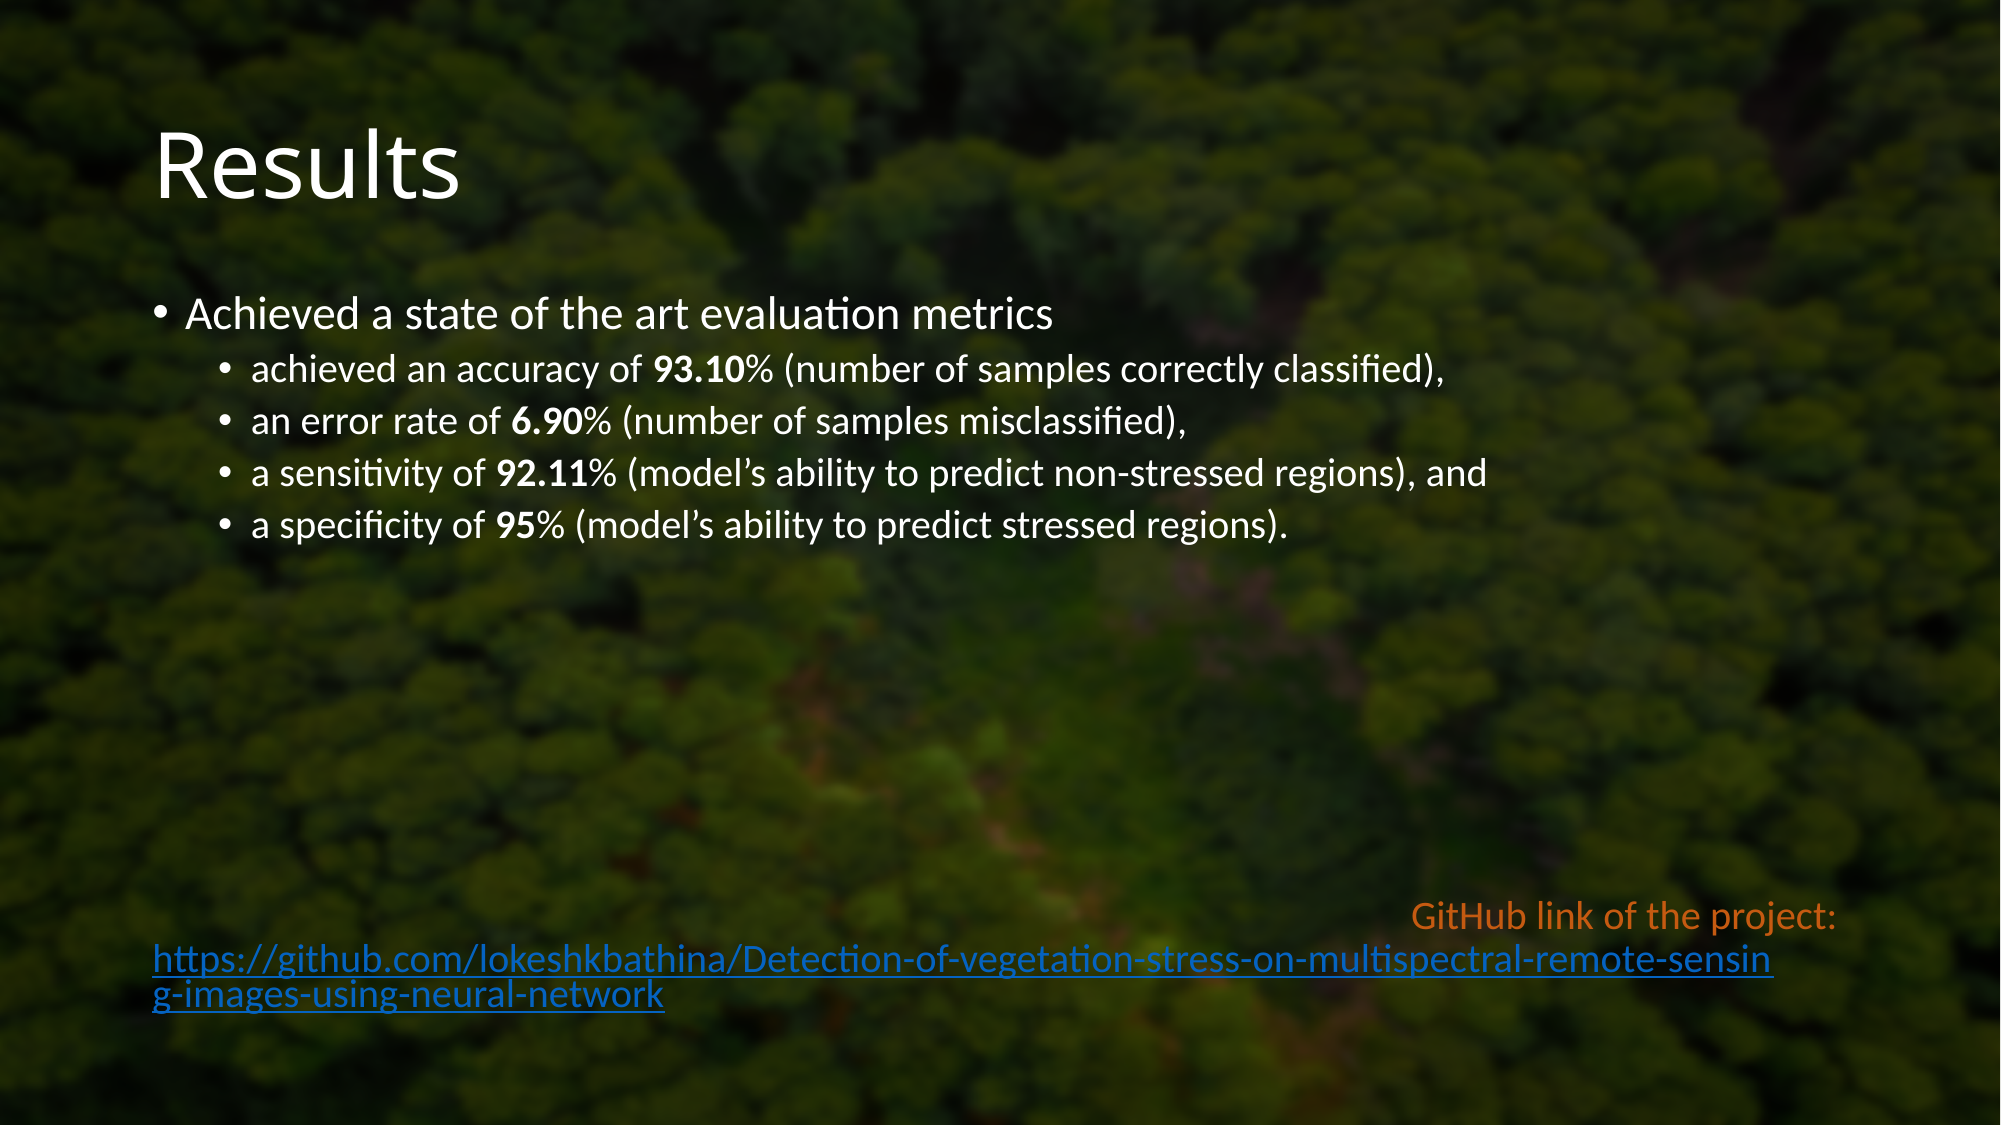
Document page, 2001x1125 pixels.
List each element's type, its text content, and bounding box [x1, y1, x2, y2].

title Results [137, 59, 1863, 278]
list Achieved a state of the art evaluation metrics achieved an accuracy of 93.10% (number of samples correctly classified), an error rate of 6.90% (number of samples misclassified), a sensitivity of 92.11% (model’s ability to predict non-stressed regions), and a specificity of 95% (model’s ability to predict stressed regions). GitHub link of the project: https://github.com/lokeshkbathina/Detection-of-vegetation-stress-on-multispectral-remote-sensing-images-using-neural-network [137, 281, 1863, 995]
picture [0, 0, 2001, 1125]
